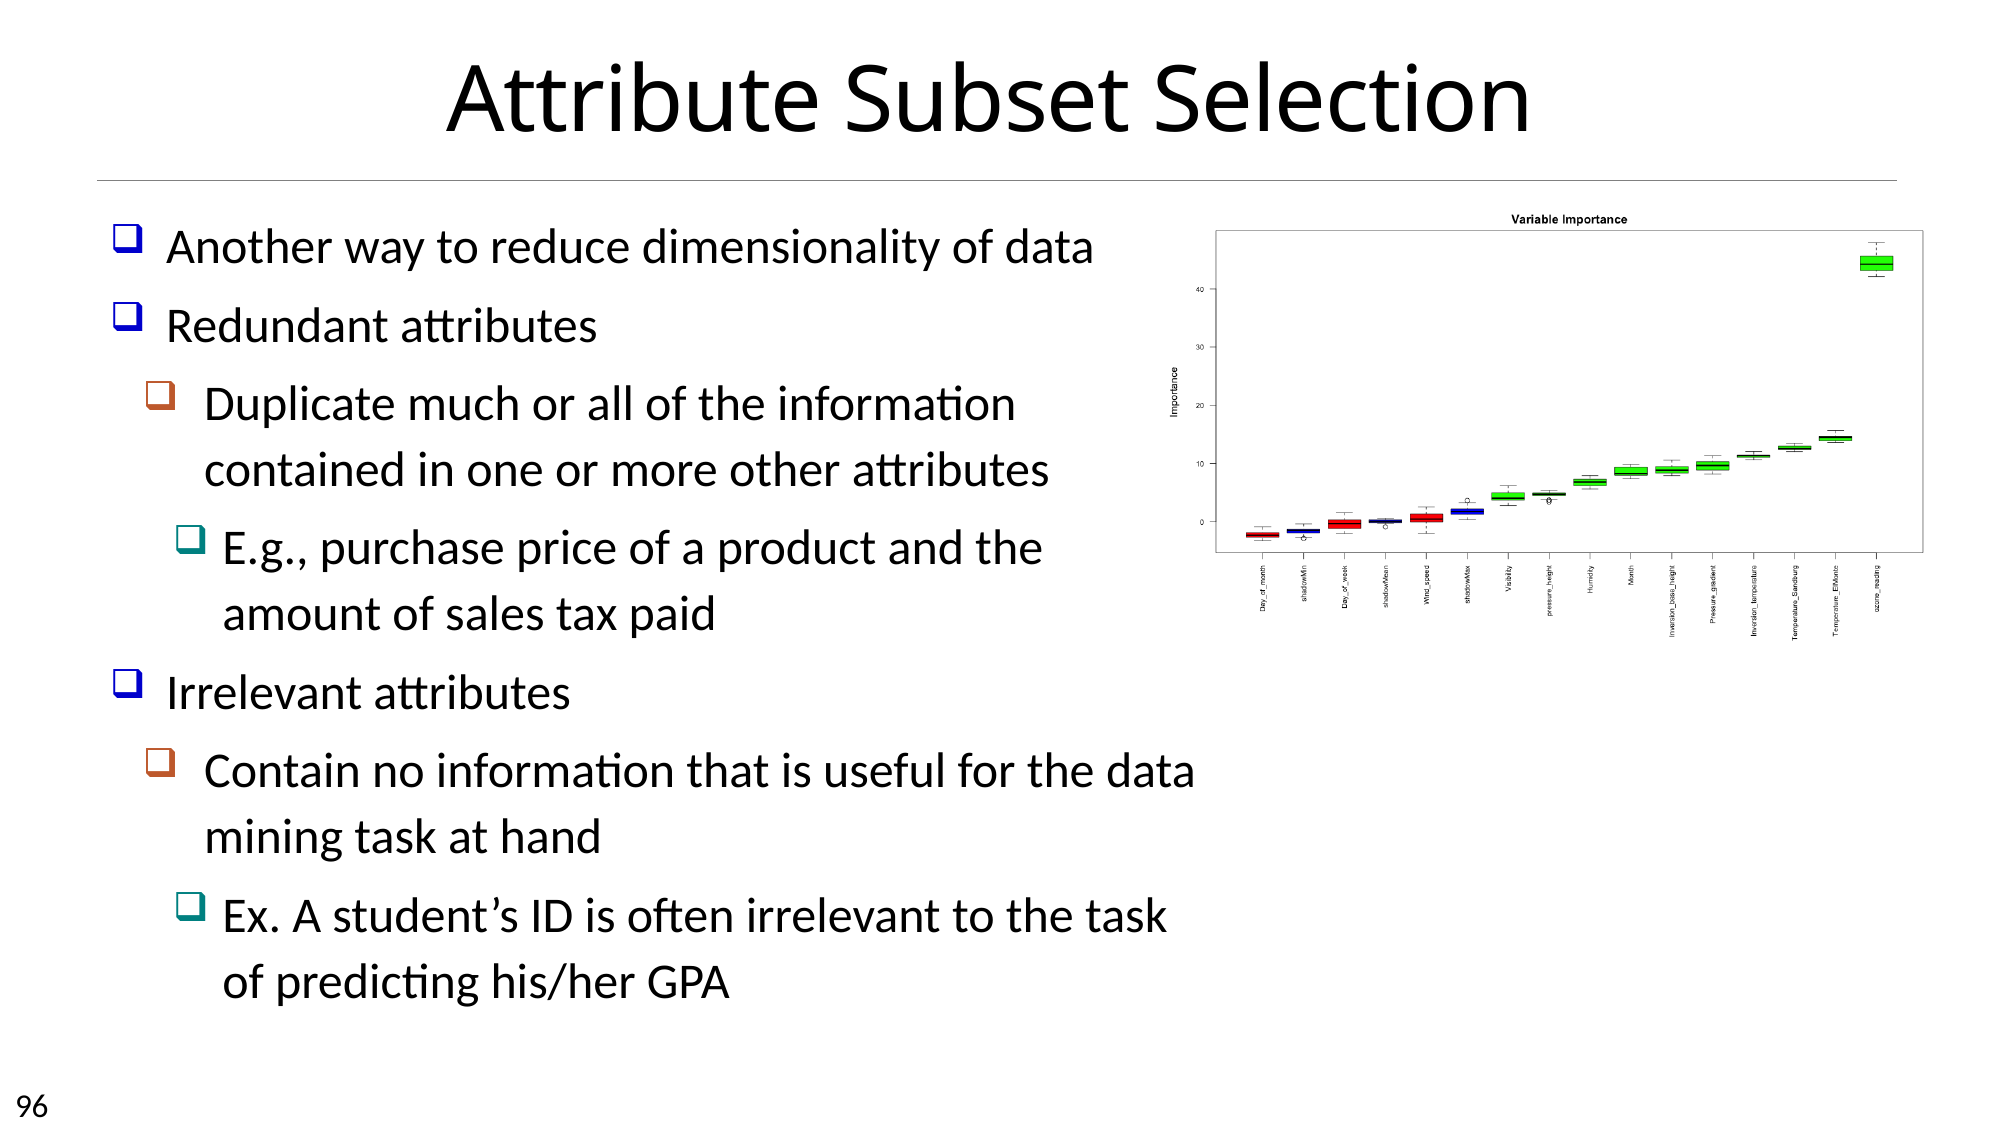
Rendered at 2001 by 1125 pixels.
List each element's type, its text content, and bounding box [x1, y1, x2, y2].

title Attribute Subset Selection [57, 36, 1923, 158]
list Another way to reduce dimensionality of data Redundant attributes Duplicate much or all of the information contained in one or more other attributes E.g., purchase price of a product and the amount of sales tax paid Irrelevant attributes Contain no information that is useful for the data mining task at hand Ex. A student’s ID is often irrelevant to the task of predicting his/her GPA [95, 200, 1213, 1082]
picture [1167, 205, 1936, 651]
text_box [531, 981, 562, 1032]
text_box [525, 600, 788, 650]
